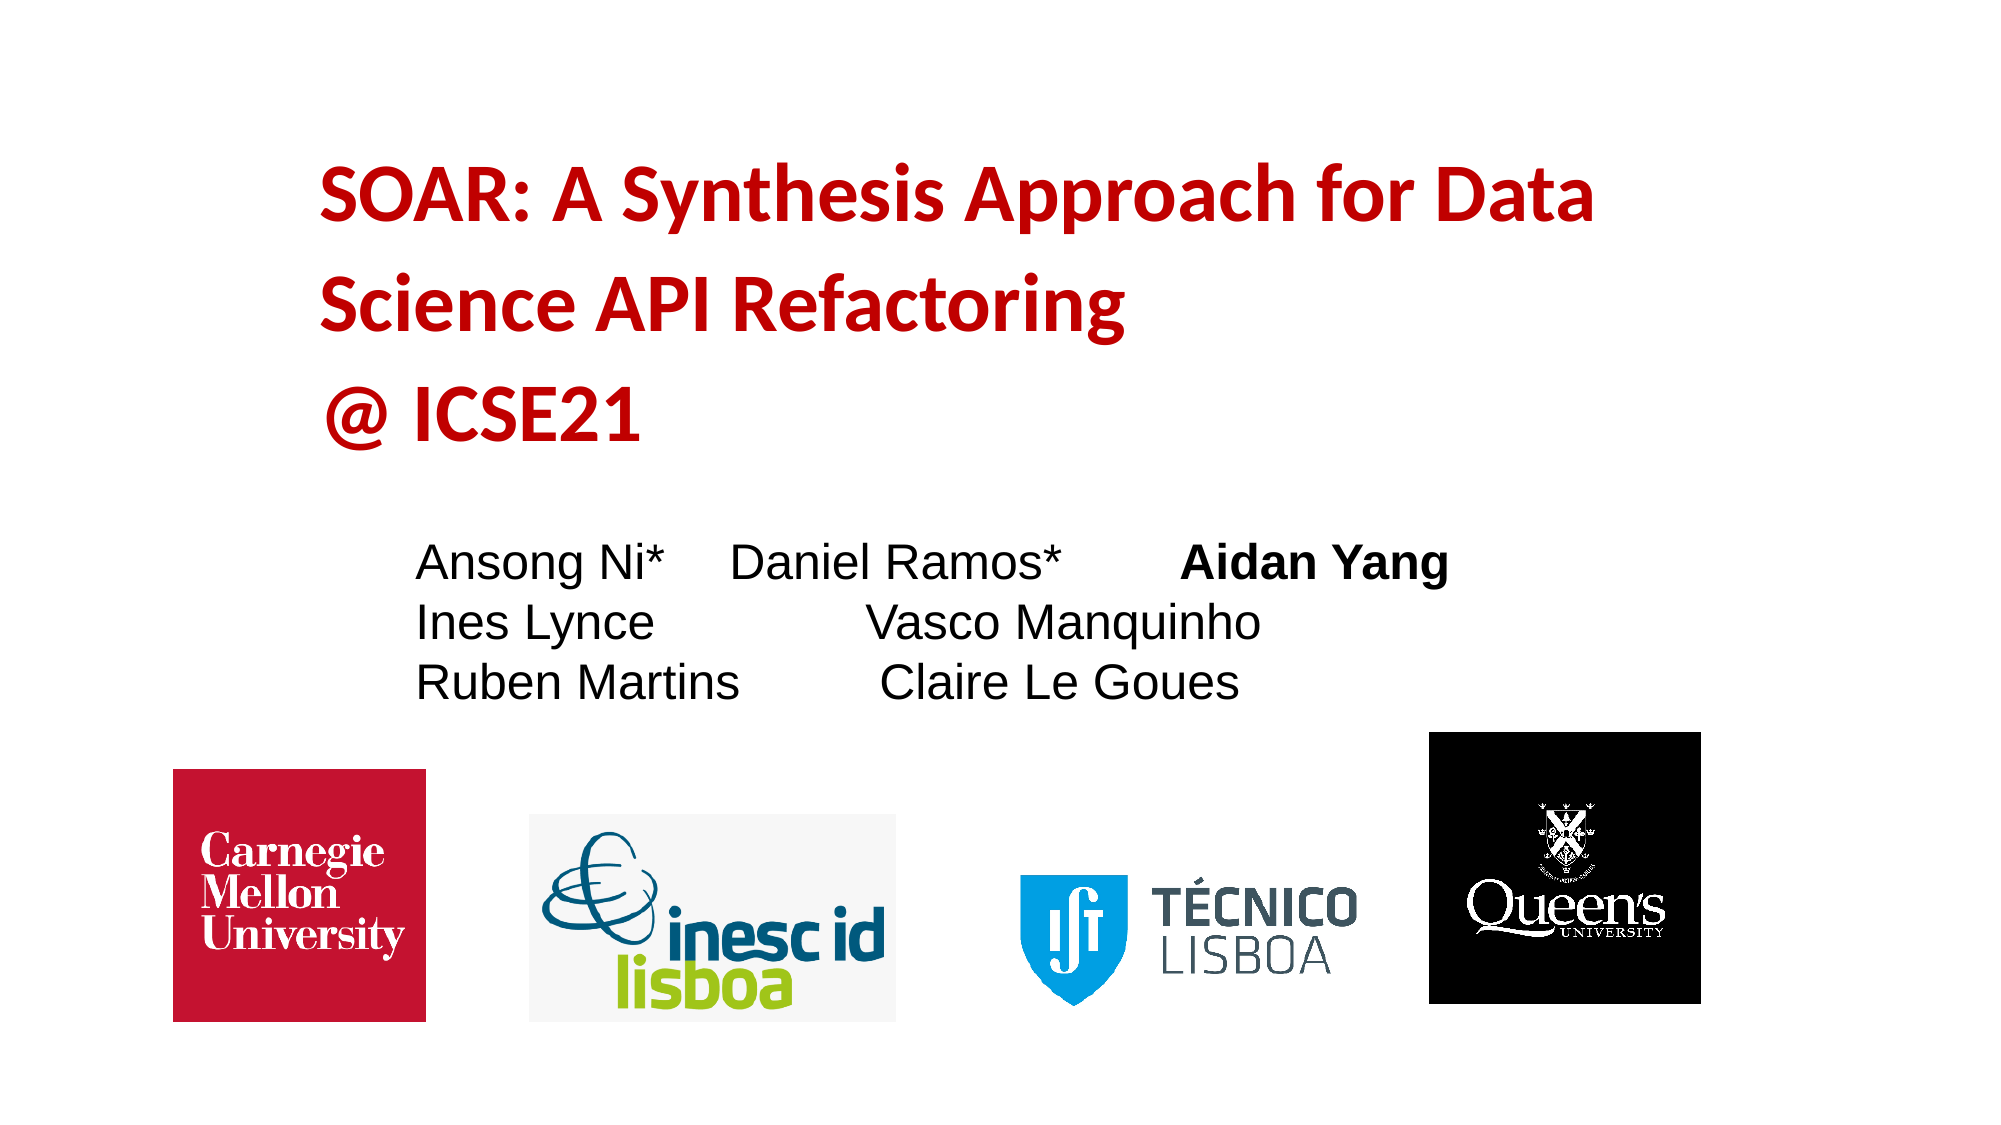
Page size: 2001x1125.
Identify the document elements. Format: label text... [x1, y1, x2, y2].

title SOAR: A Synthesis Approach for Data Science API Refactoring @ ICSE21 [312, 121, 1859, 565]
picture [173, 769, 426, 1022]
text_box Ansong Ni* Daniel Ramos* Aidan Yang Ines Lynce Vasco Manquinho Ruben Martins Claire Le Goues [395, 510, 1701, 730]
picture [529, 814, 896, 1022]
picture [999, 851, 1378, 1018]
picture [1429, 731, 1701, 1004]
